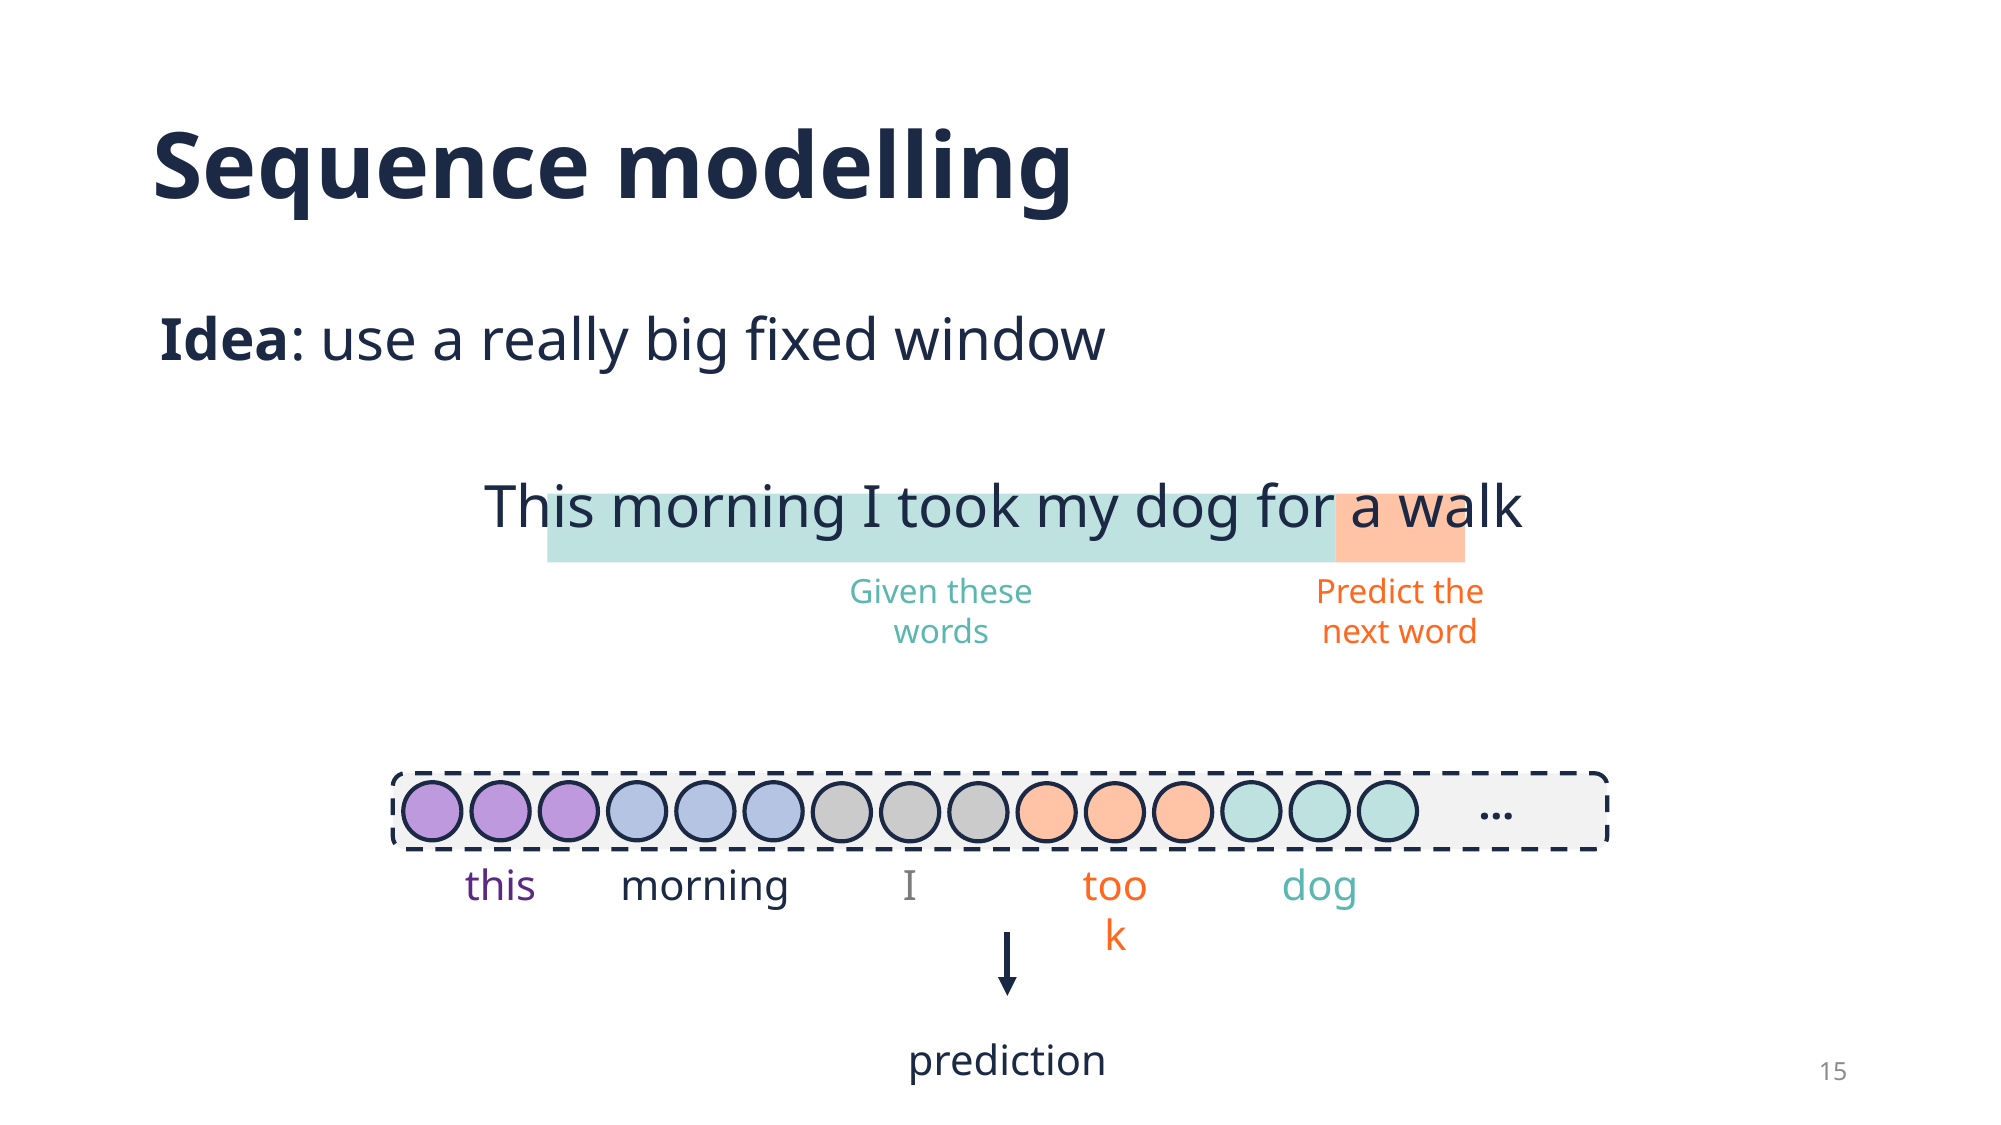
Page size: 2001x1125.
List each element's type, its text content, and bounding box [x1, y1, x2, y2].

slide_number 15 [1412, 1042, 1863, 1103]
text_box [392, 770, 1608, 918]
list Idea: use a really big fixed window This morning I took my dog for a walk [137, 302, 1863, 1004]
text_box prediction [893, 1026, 1122, 1092]
title Sequence modelling [137, 59, 1863, 278]
